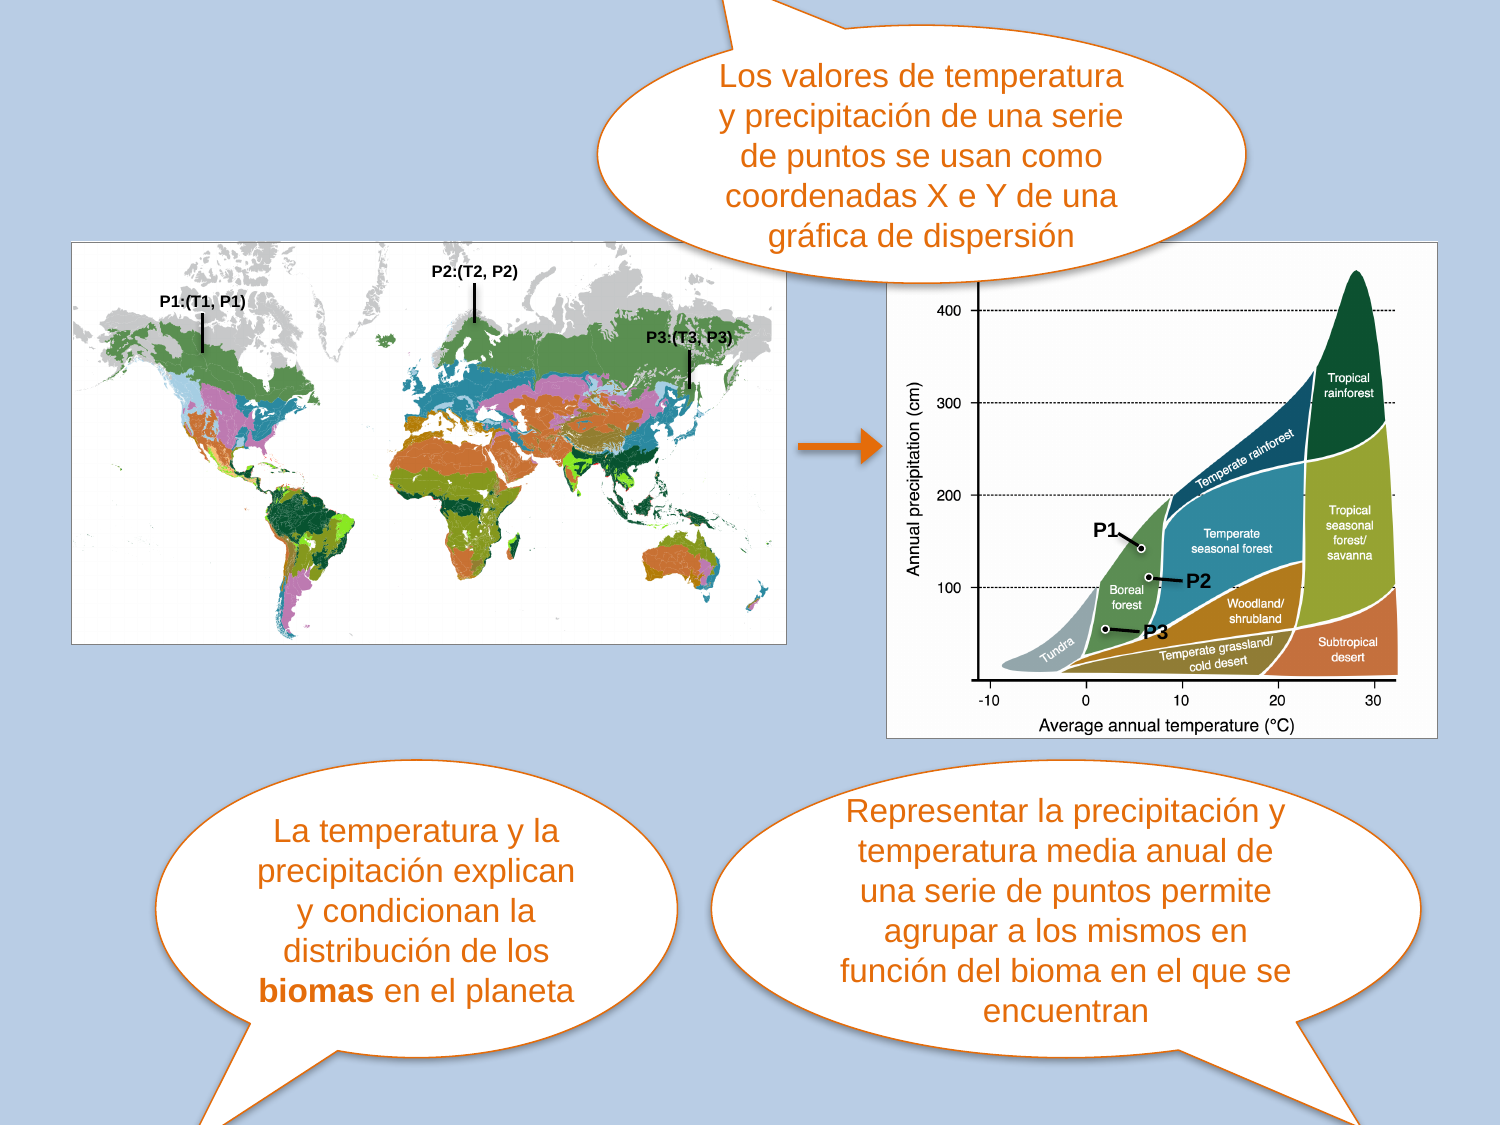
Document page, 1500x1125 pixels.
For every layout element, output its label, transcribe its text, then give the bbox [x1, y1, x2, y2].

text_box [140, 253, 752, 390]
text_box La temperatura y la precipitación explican y condicionan la distribución de los biomas en el planeta [154, 759, 679, 1125]
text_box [797, 241, 1439, 740]
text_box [1077, 508, 1228, 652]
text_box Los valores de temperatura y precipitación de una serie de puntos se usan como coordenadas X e Y de una gráfica de dispersión [596, 0, 1247, 247]
text_box Representar la precipitación y temperatura media anual de una serie de puntos permite agrupar a los mismos en función del bioma en el que se encuentran [710, 759, 1422, 1125]
picture [70, 241, 787, 645]
